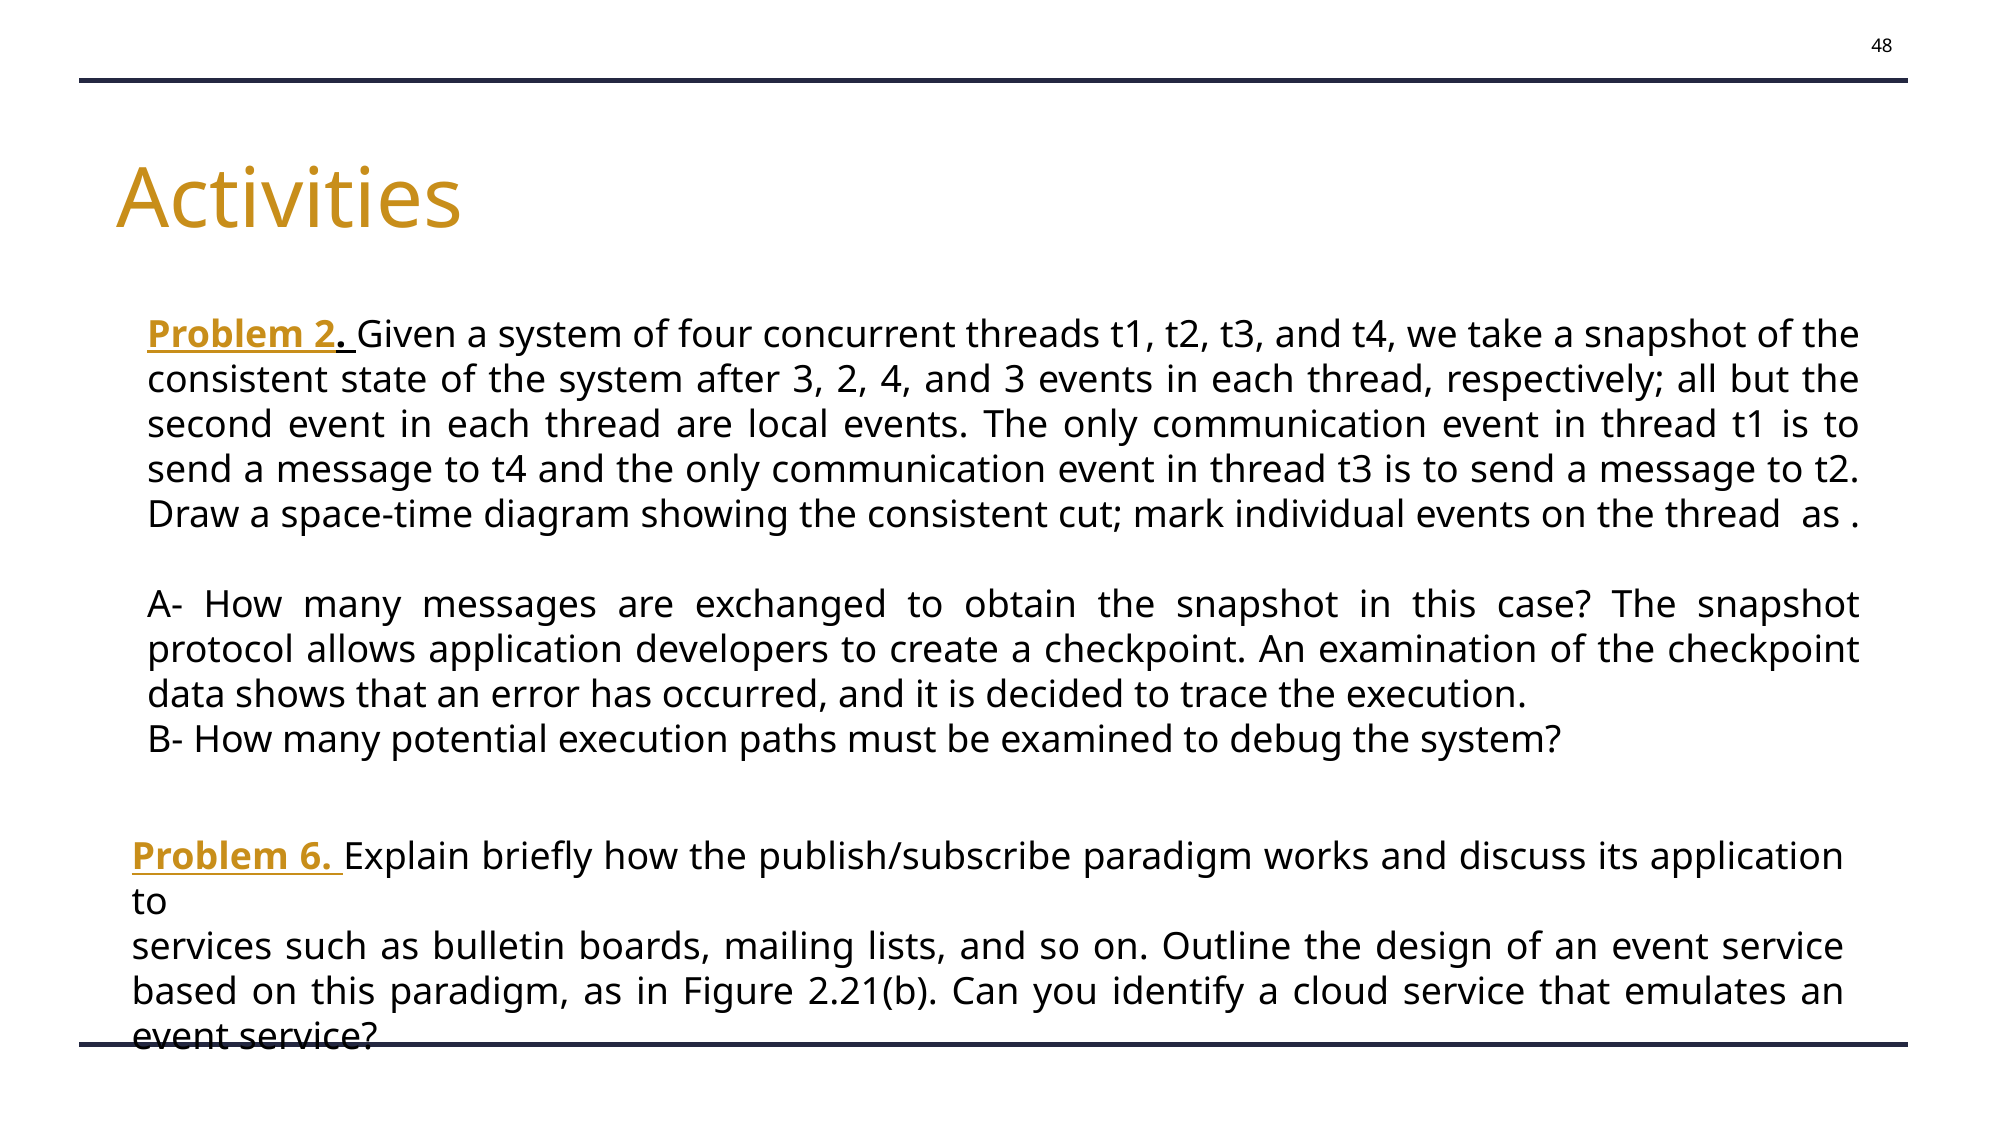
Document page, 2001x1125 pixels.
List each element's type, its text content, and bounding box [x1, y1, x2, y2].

slide_number 48 [1802, 16, 1908, 77]
text_box Activities [101, 137, 1877, 252]
text_box Problem 6. Explain briefly how the publish/subscribe paradigm works and discuss its application to services such as bulletin boards, mailing lists, and so on. Outline the design of an event service based on this paradigm, as in Figure 2.21(b). Can you identify a cloud service that emulates an event service? [116, 824, 1861, 1065]
